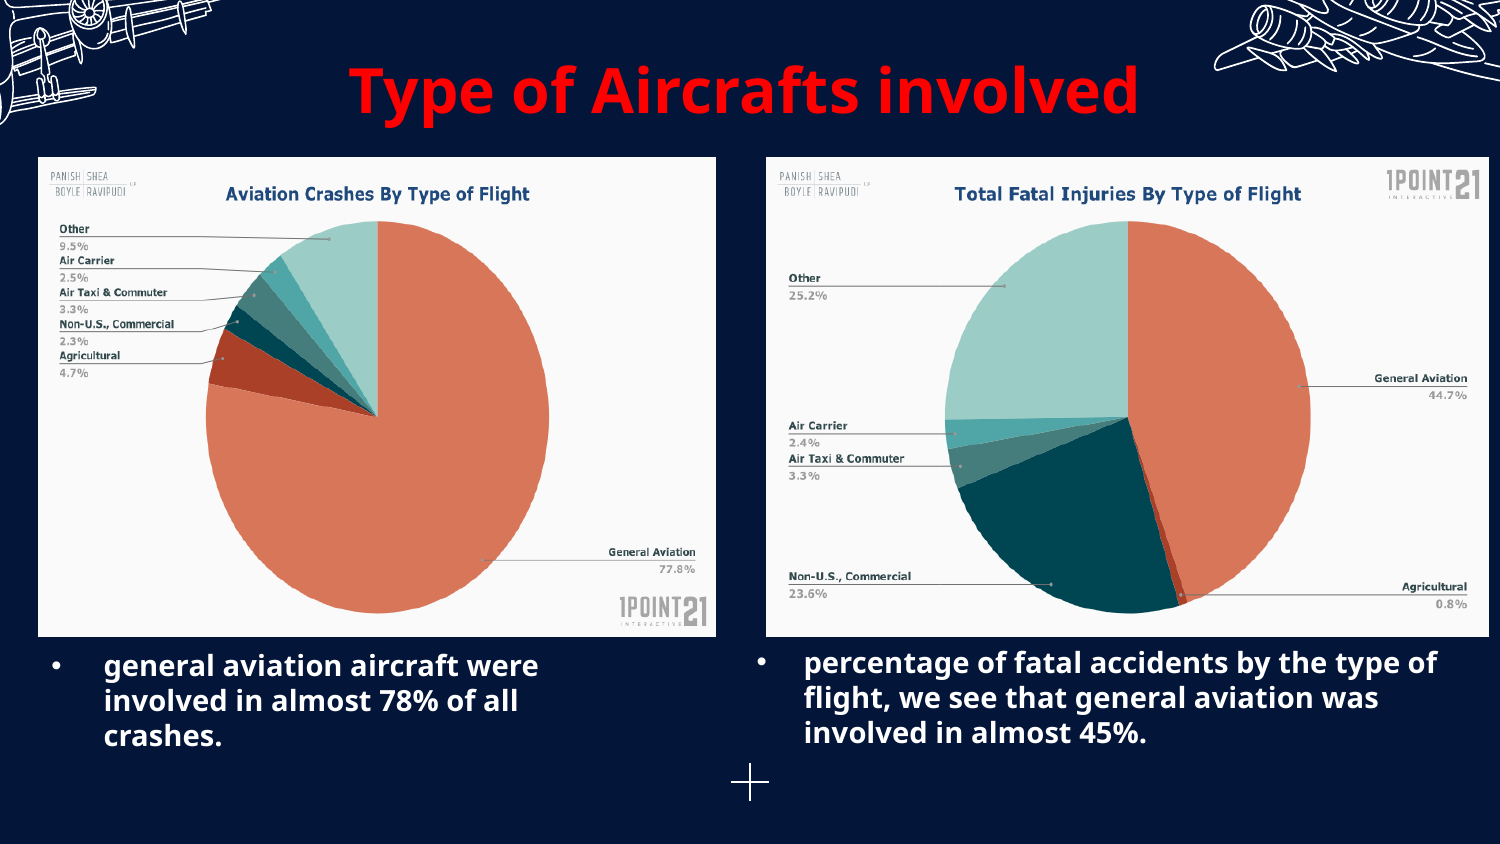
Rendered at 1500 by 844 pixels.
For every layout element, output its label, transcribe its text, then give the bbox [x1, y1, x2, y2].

title Type of Aircrafts involved [112, 36, 1379, 159]
picture [38, 157, 716, 637]
subtitle general aviation aircraft were involved in almost 78% of all crashes. [0, 632, 587, 844]
subtitle percentage of fatal accidents by the type of flight, we see that general aviation was involved in almost 45%. [568, 629, 1473, 829]
picture [765, 157, 1489, 637]
